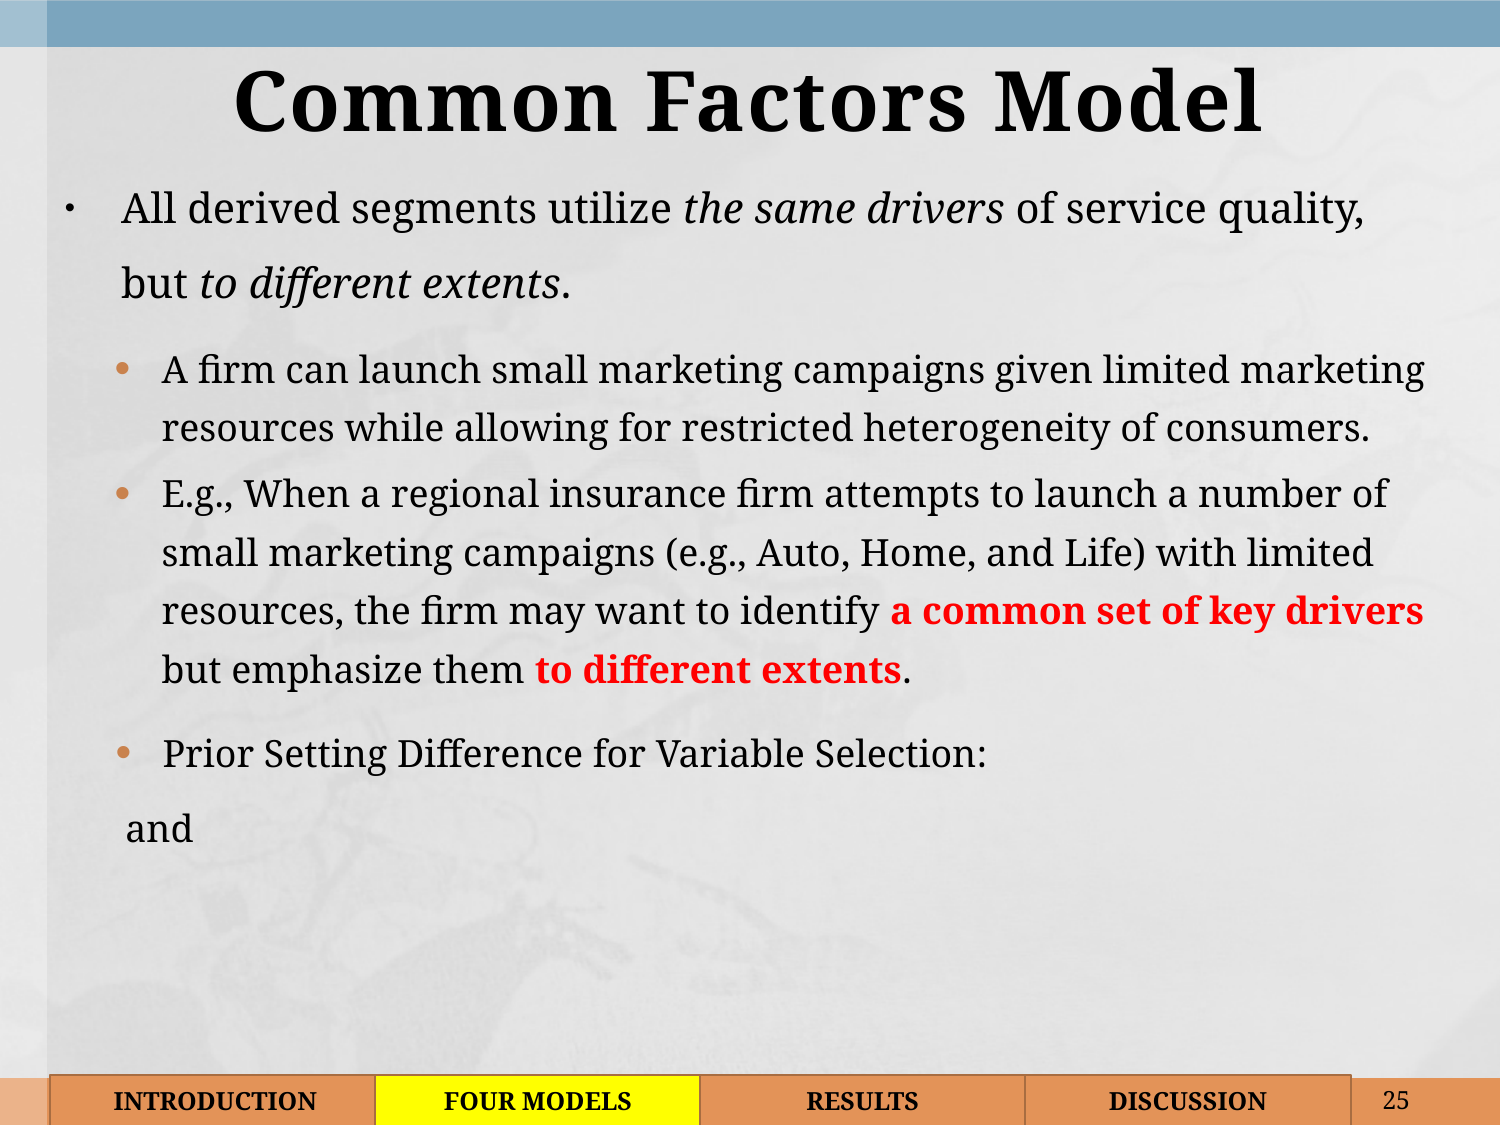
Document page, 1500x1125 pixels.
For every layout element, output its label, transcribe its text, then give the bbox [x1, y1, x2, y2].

text_box A firm can launch small marketing campaigns given limited marketing resources while allowing for restricted heterogeneity of consumers. E.g., When a regional insurance firm attempts to launch a number of small marketing campaigns (e.g., Auto, Home, and Life) with limited resources, the firm may want to identify a common set of key drivers but emphasize them to different extents. [24, 324, 1463, 738]
list All derived segments utilize the same drivers of service quality, but to different extents. [50, 175, 1438, 324]
title Common Factors Model [46, 20, 1450, 175]
slide_number 25 [1352, 1078, 1425, 1125]
text_box FOUR MODELS [374, 1074, 699, 1125]
text_box RESULTS [699, 1074, 1024, 1125]
text_box DISCUSSION [1024, 1074, 1352, 1125]
text_box INTRODUCTION [49, 1074, 374, 1125]
